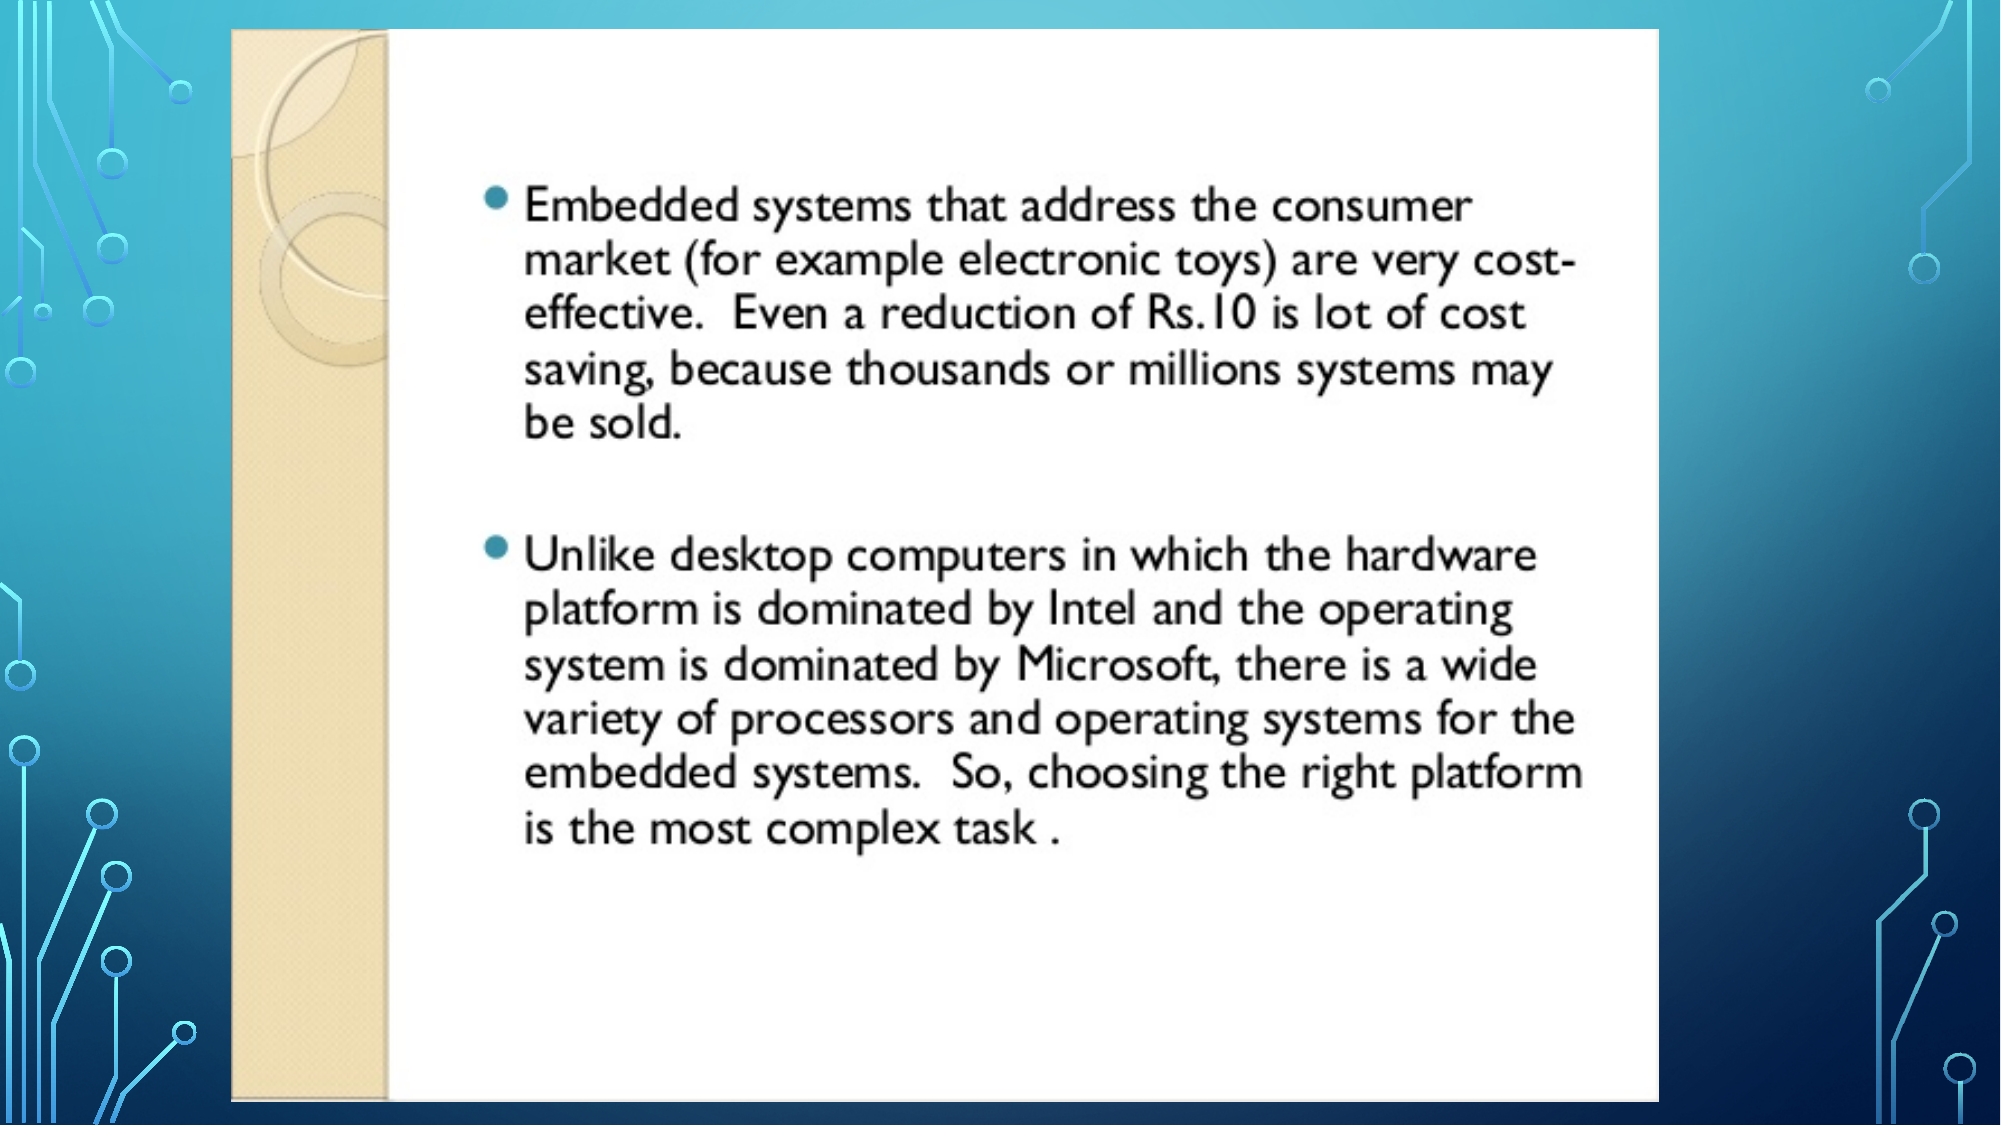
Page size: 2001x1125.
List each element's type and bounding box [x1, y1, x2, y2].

picture [230, 29, 1659, 1102]
